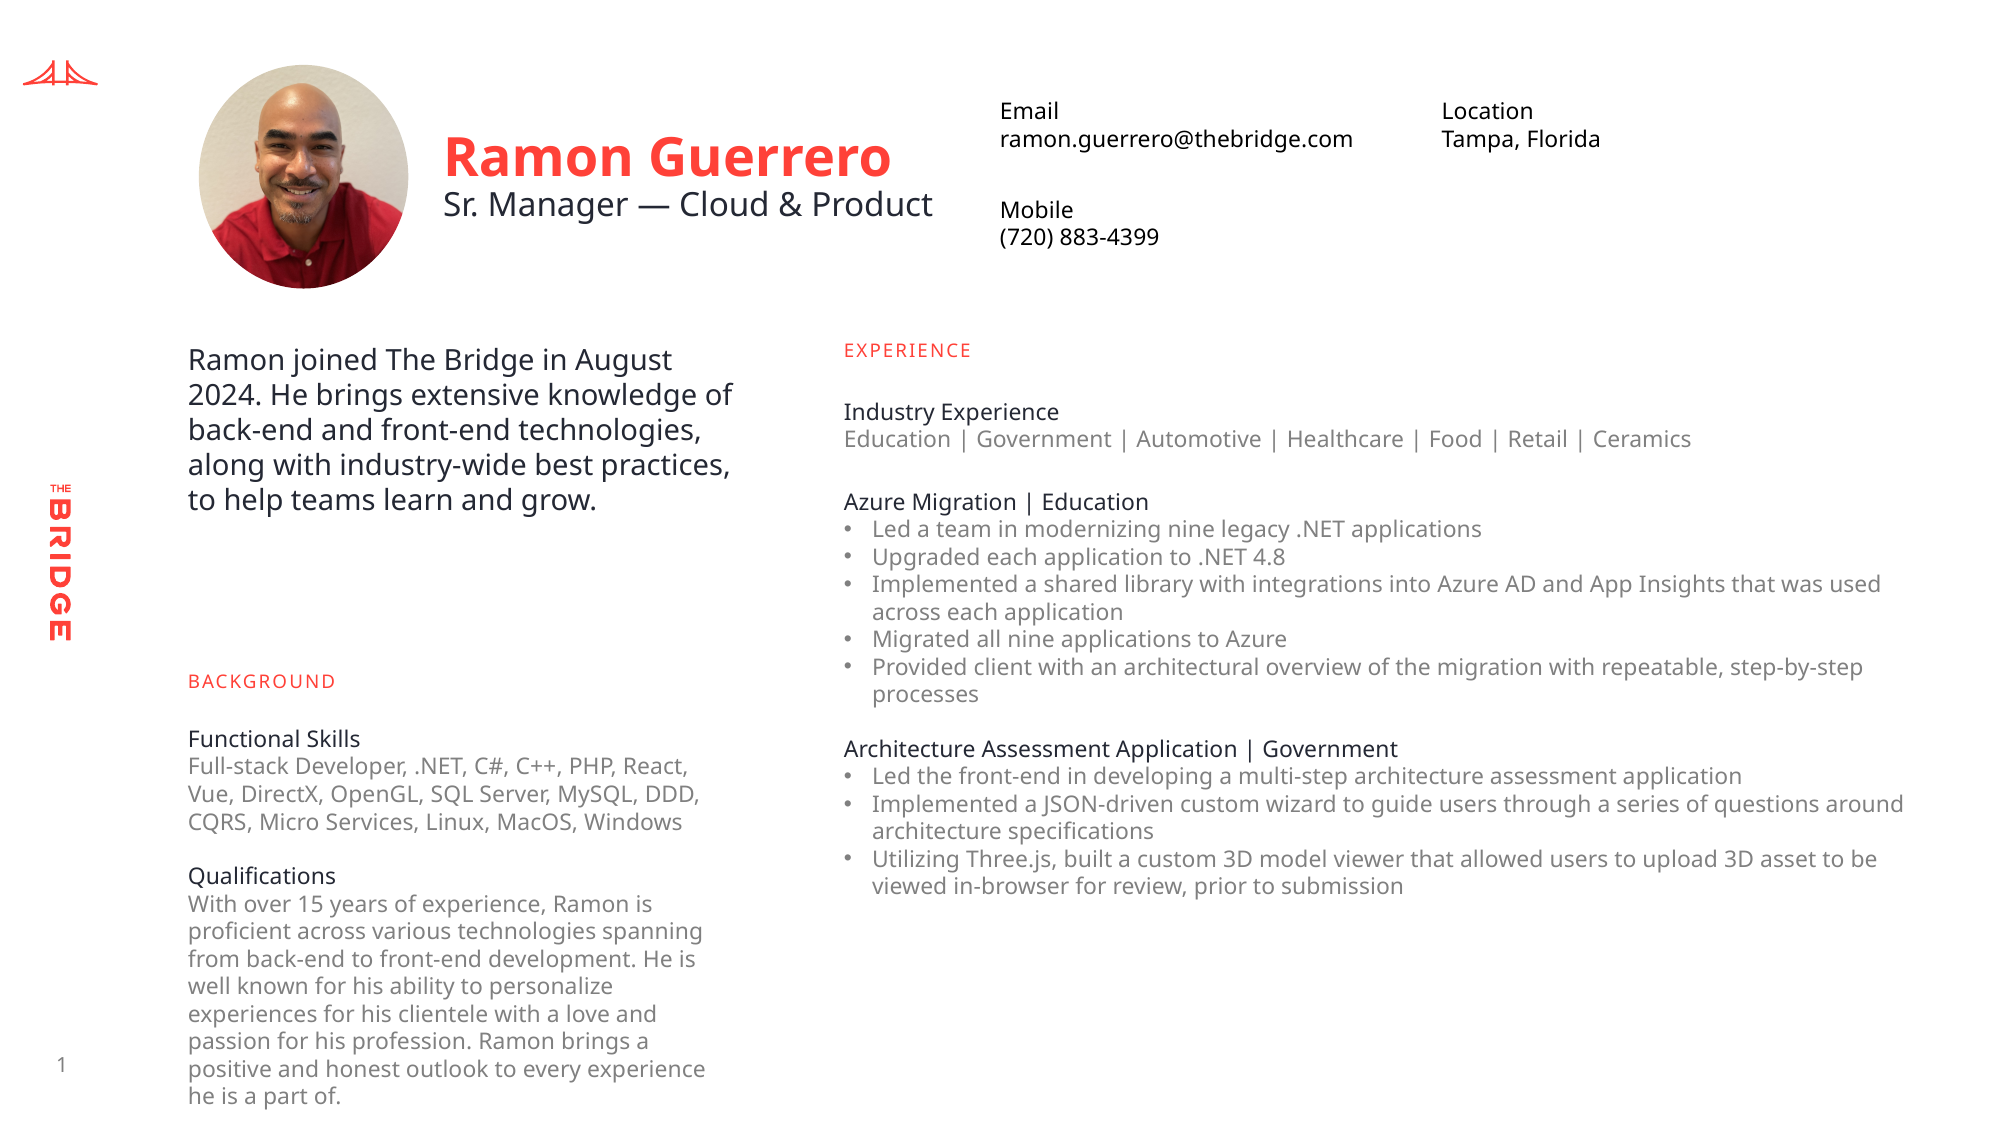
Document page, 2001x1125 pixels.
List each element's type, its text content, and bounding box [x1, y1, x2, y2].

text_box Location Tampa, Florida [1441, 96, 1760, 180]
text_box Azure Migration | Education Led a team in modernizing nine legacy .NET applications Upgraded each application to .NET 4.8 Implemented a shared library with integrations into Azure AD and App Insights that was used across each application Migrated all nine applications to Azure Provided client with an architectural overview of the migration with repeatable, step-by-step processes Architecture Assessment Application | Government Led the front-end in developing a multi-step architecture assessment application Implemented a JSON-driven custom wizard to guide users through a series of questions around architecture specifications Utilizing Three.js, built a custom 3D model viewer that allowed users to upload 3D asset to be viewed in-browser for review, prior to submission [844, 487, 1941, 900]
text_box Ramon joined The Bridge in August 2024. He brings extensive knowledge of back-end and front-end technologies, along with industry-wide best practices, to help teams learn and grow. [187, 341, 734, 516]
text_box Mobile (720) 883-4399 [999, 195, 1496, 251]
text_box Functional Skills Full-stack Developer, .NET, C#, C++, PHP, React, Vue, DirectX, OpenGL, SQL Server, MySQL, DDD, CQRS, Micro Services, Linux, MacOS, Windows Qualifications With over 15 years of experience, Ramon is proficient across various technologies spanning from back-end to front-end development. He is well known for his ability to personalize experiences for his clientele with a love and passion for his profession. Ramon brings a positive and honest outlook to every experience he is a part of. [187, 724, 734, 1109]
text_box Email ramon.guerrero@thebridge.com [999, 96, 1392, 152]
slide_number 1 [3, 1042, 121, 1088]
text_box Industry Experience Education | Government | Automotive | Healthcare | Food | Retail | Ceramics [843, 397, 1943, 453]
text_box Ramon Guerrero Sr. Manager — Cloud & Product [443, 67, 953, 287]
text_box BACKGROUND [187, 672, 580, 697]
picture [198, 64, 409, 289]
text_box EXPERIENCE [843, 341, 1265, 370]
